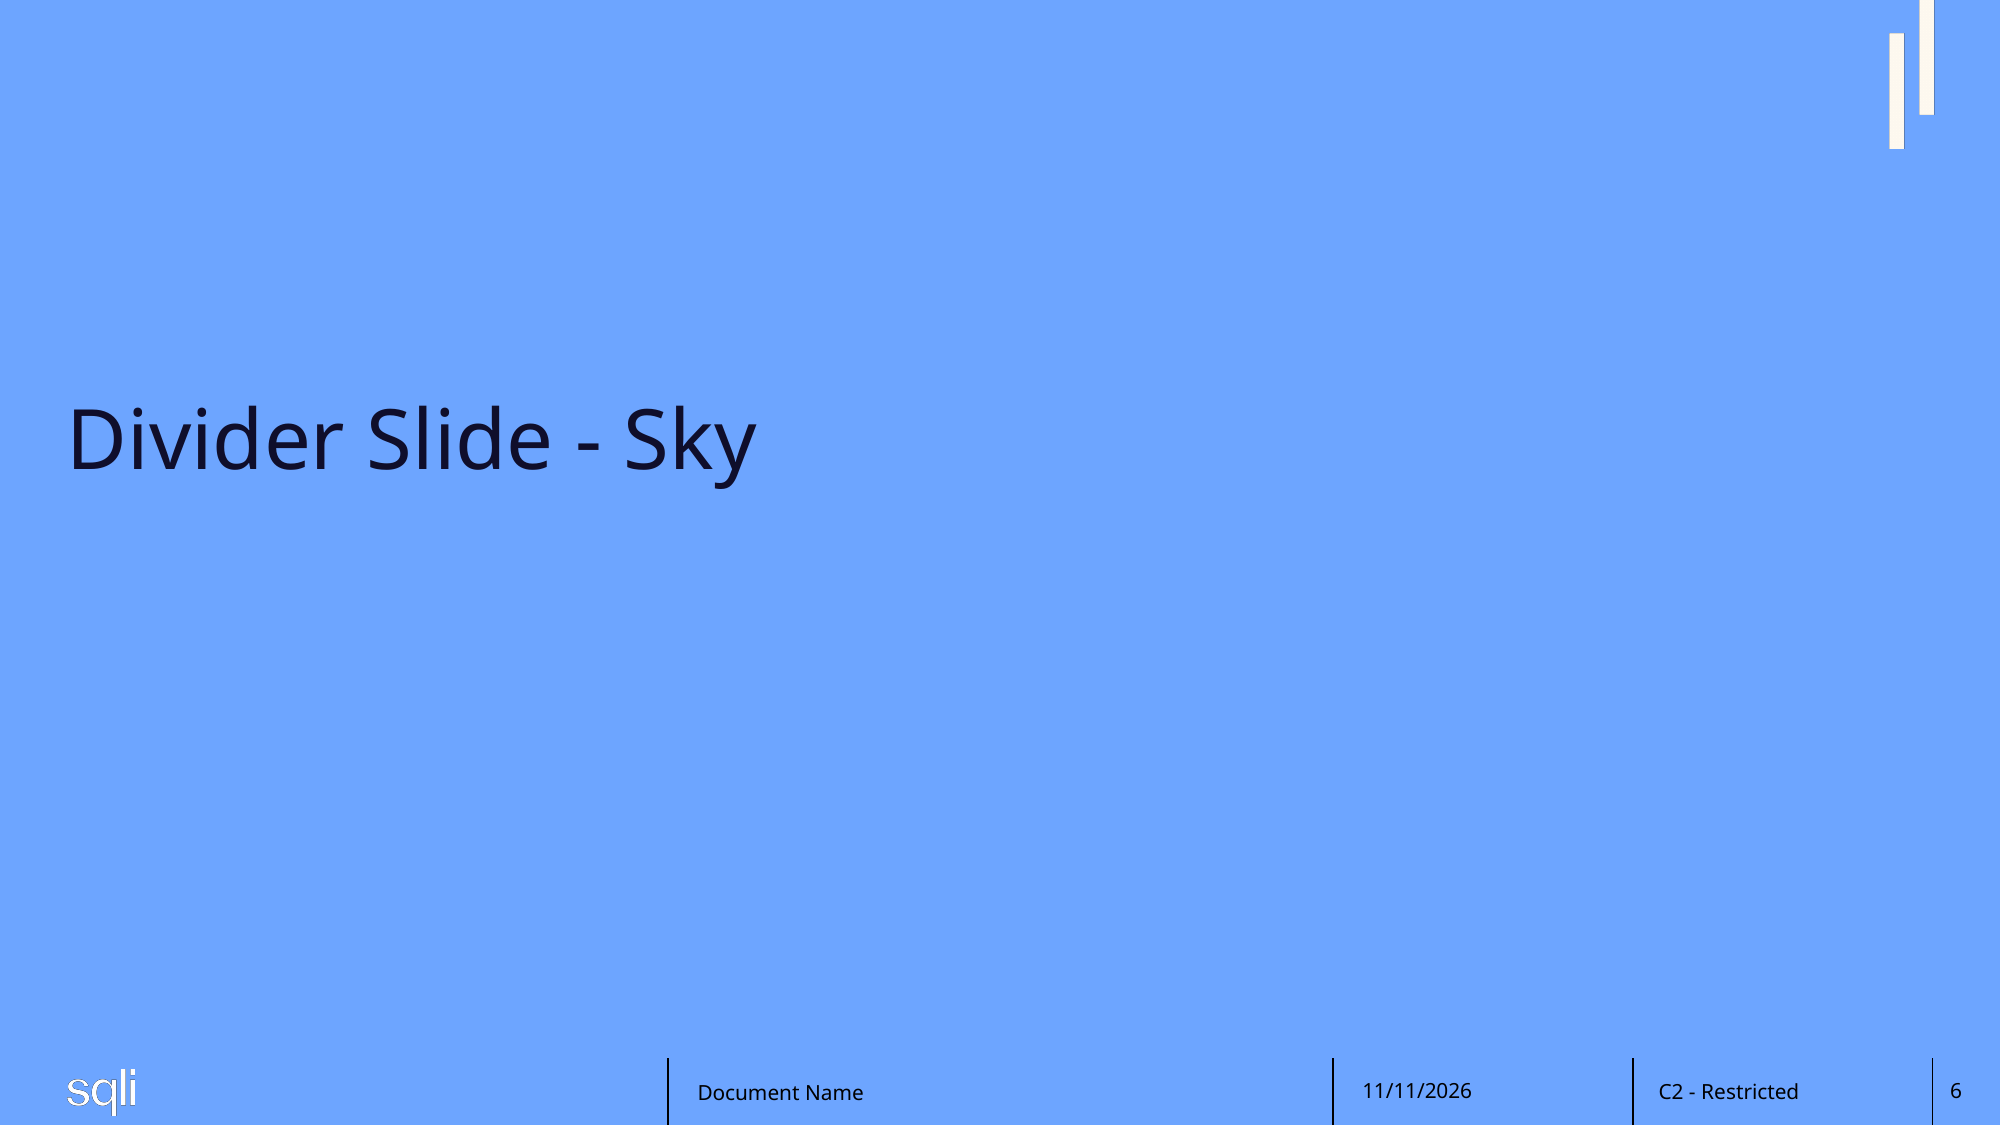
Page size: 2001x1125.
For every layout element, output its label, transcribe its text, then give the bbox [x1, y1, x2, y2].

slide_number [1333, 1058, 1632, 1125]
picture [1836, 0, 1986, 149]
title Divider Slide - Sky [66, 397, 1544, 811]
slide_number 6 [1932, 1058, 2000, 1125]
picture [67, 1069, 135, 1116]
footer Document Name [667, 1058, 1333, 1125]
